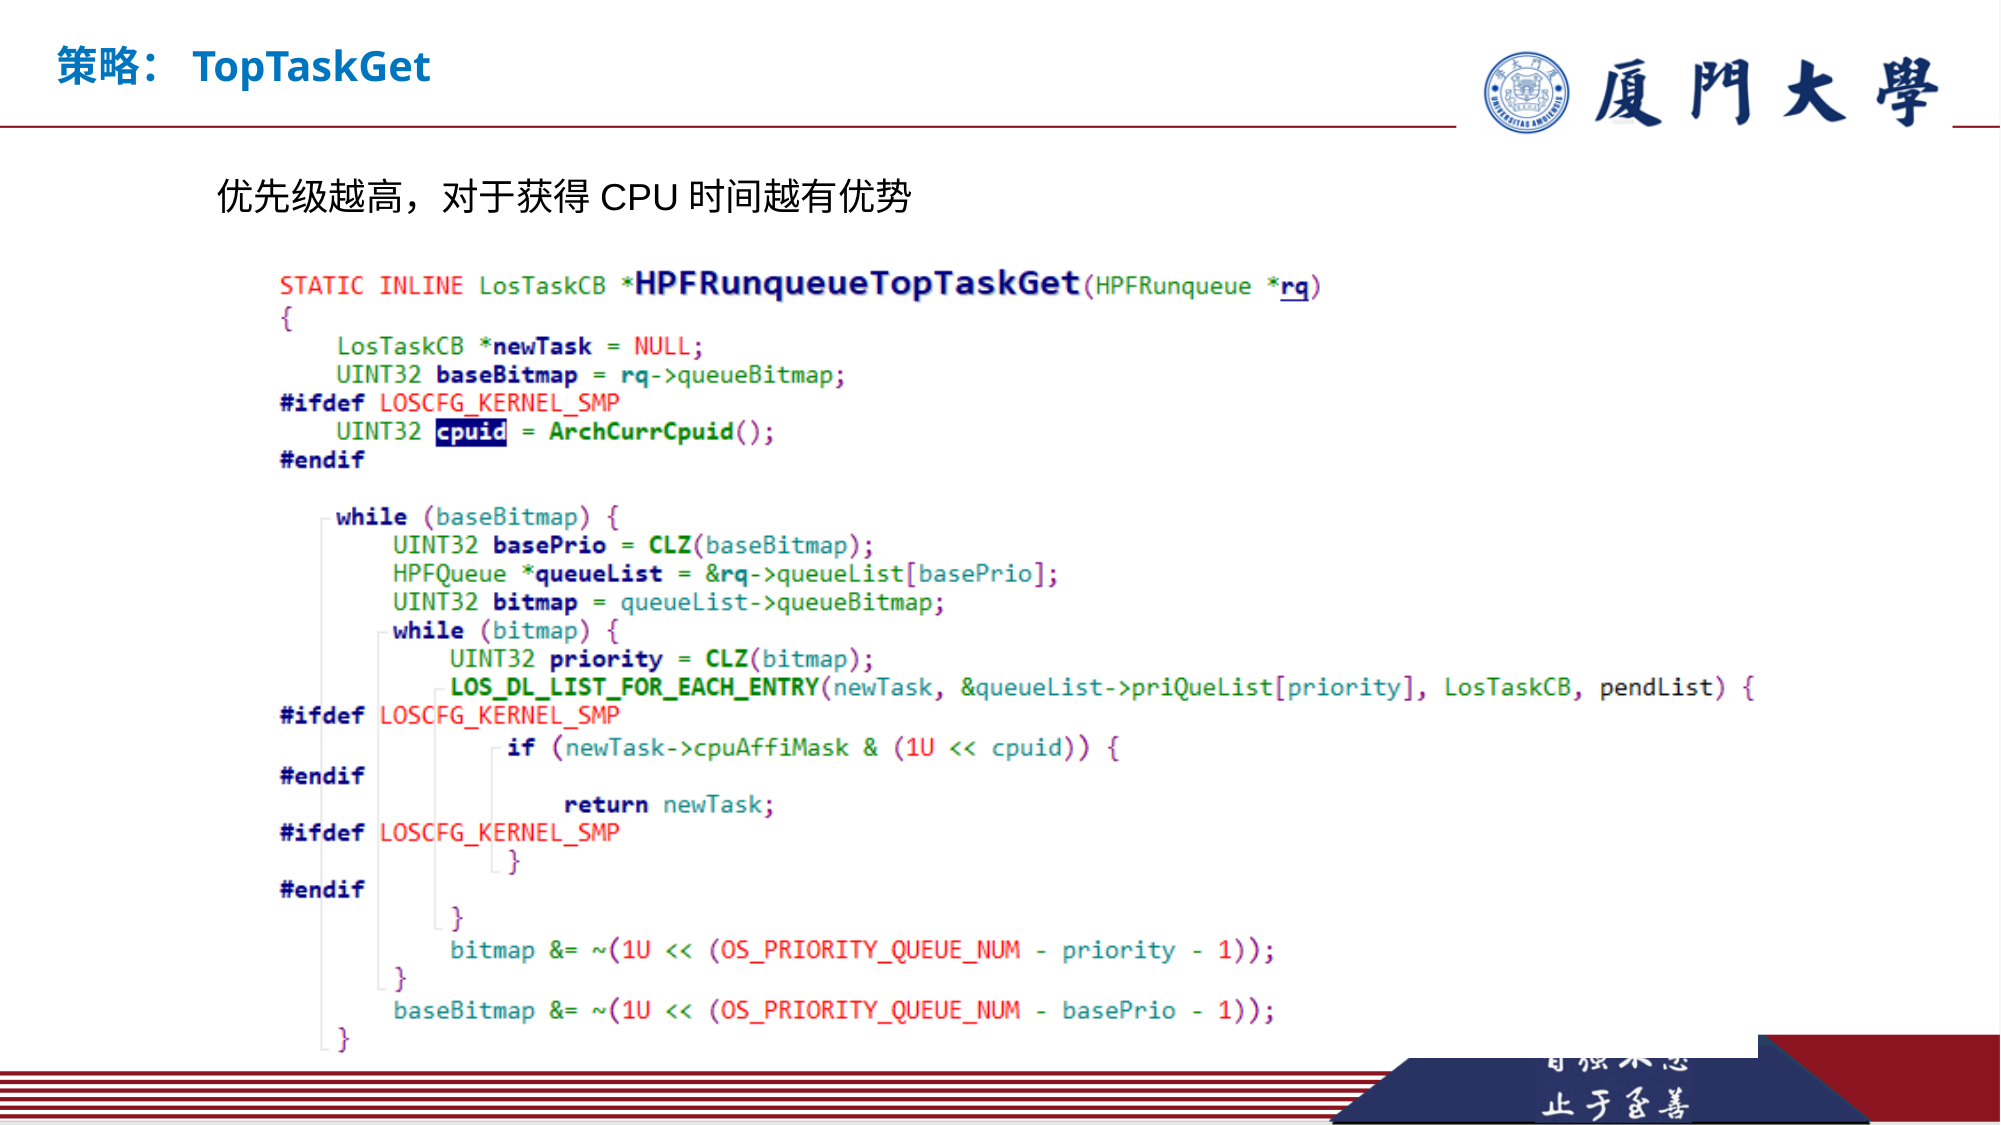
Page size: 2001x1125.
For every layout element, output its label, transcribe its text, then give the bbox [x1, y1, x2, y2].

text_box 优先级越高，对于获得CPU时间越有优势 [201, 165, 994, 226]
list 策略：TopTaskGet [41, 31, 467, 91]
picture [0, 0, 2001, 1125]
